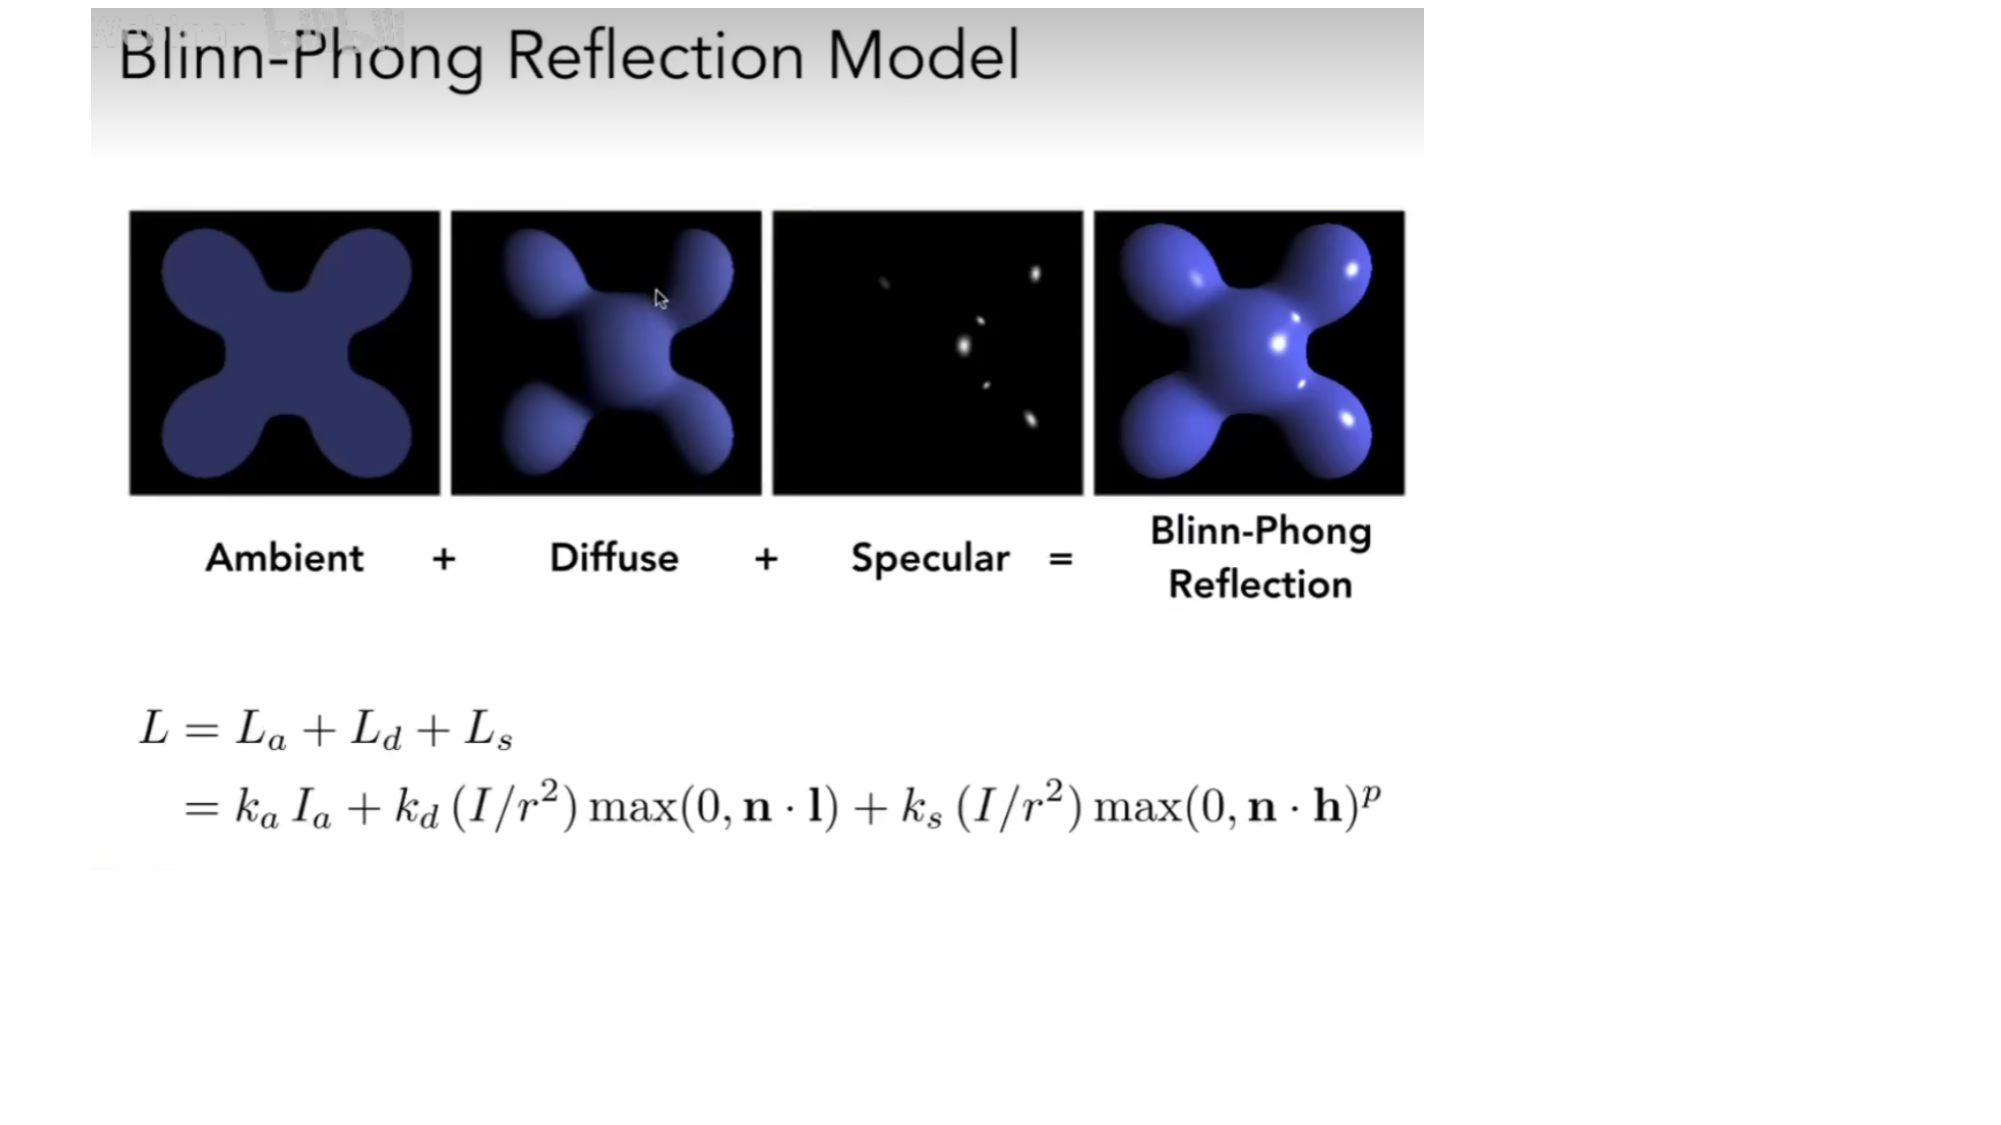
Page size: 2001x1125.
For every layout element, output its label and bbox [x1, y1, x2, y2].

picture [91, 8, 1424, 871]
